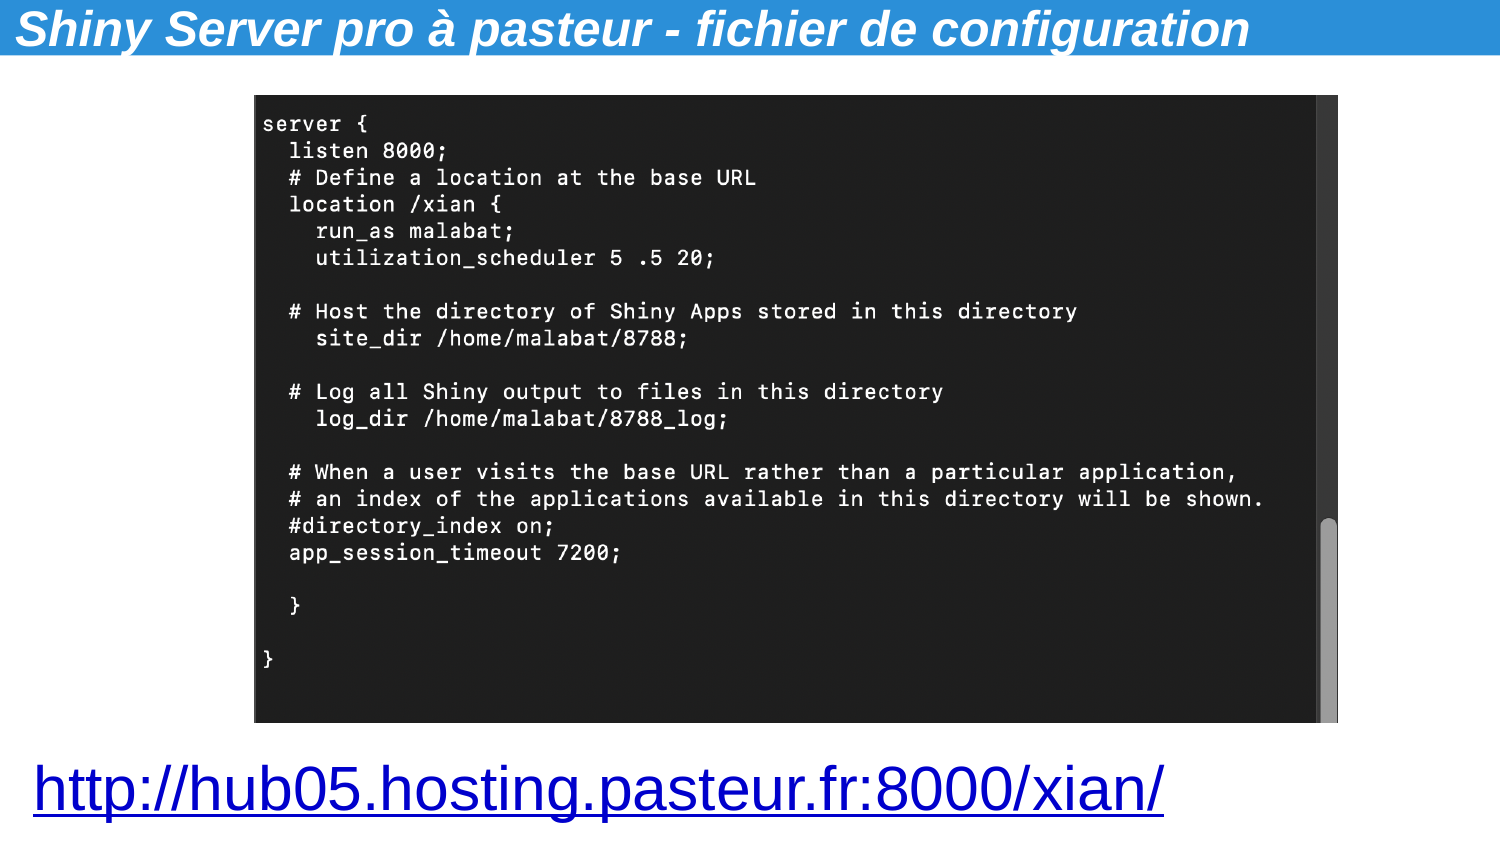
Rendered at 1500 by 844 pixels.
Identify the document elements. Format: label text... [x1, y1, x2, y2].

text_box http://hub05.hosting.pasteur.fr:8000/xian/ [18, 733, 1495, 844]
picture [254, 95, 1338, 723]
title Shiny Server pro à pasteur - fichier de configuration [0, 0, 1500, 56]
